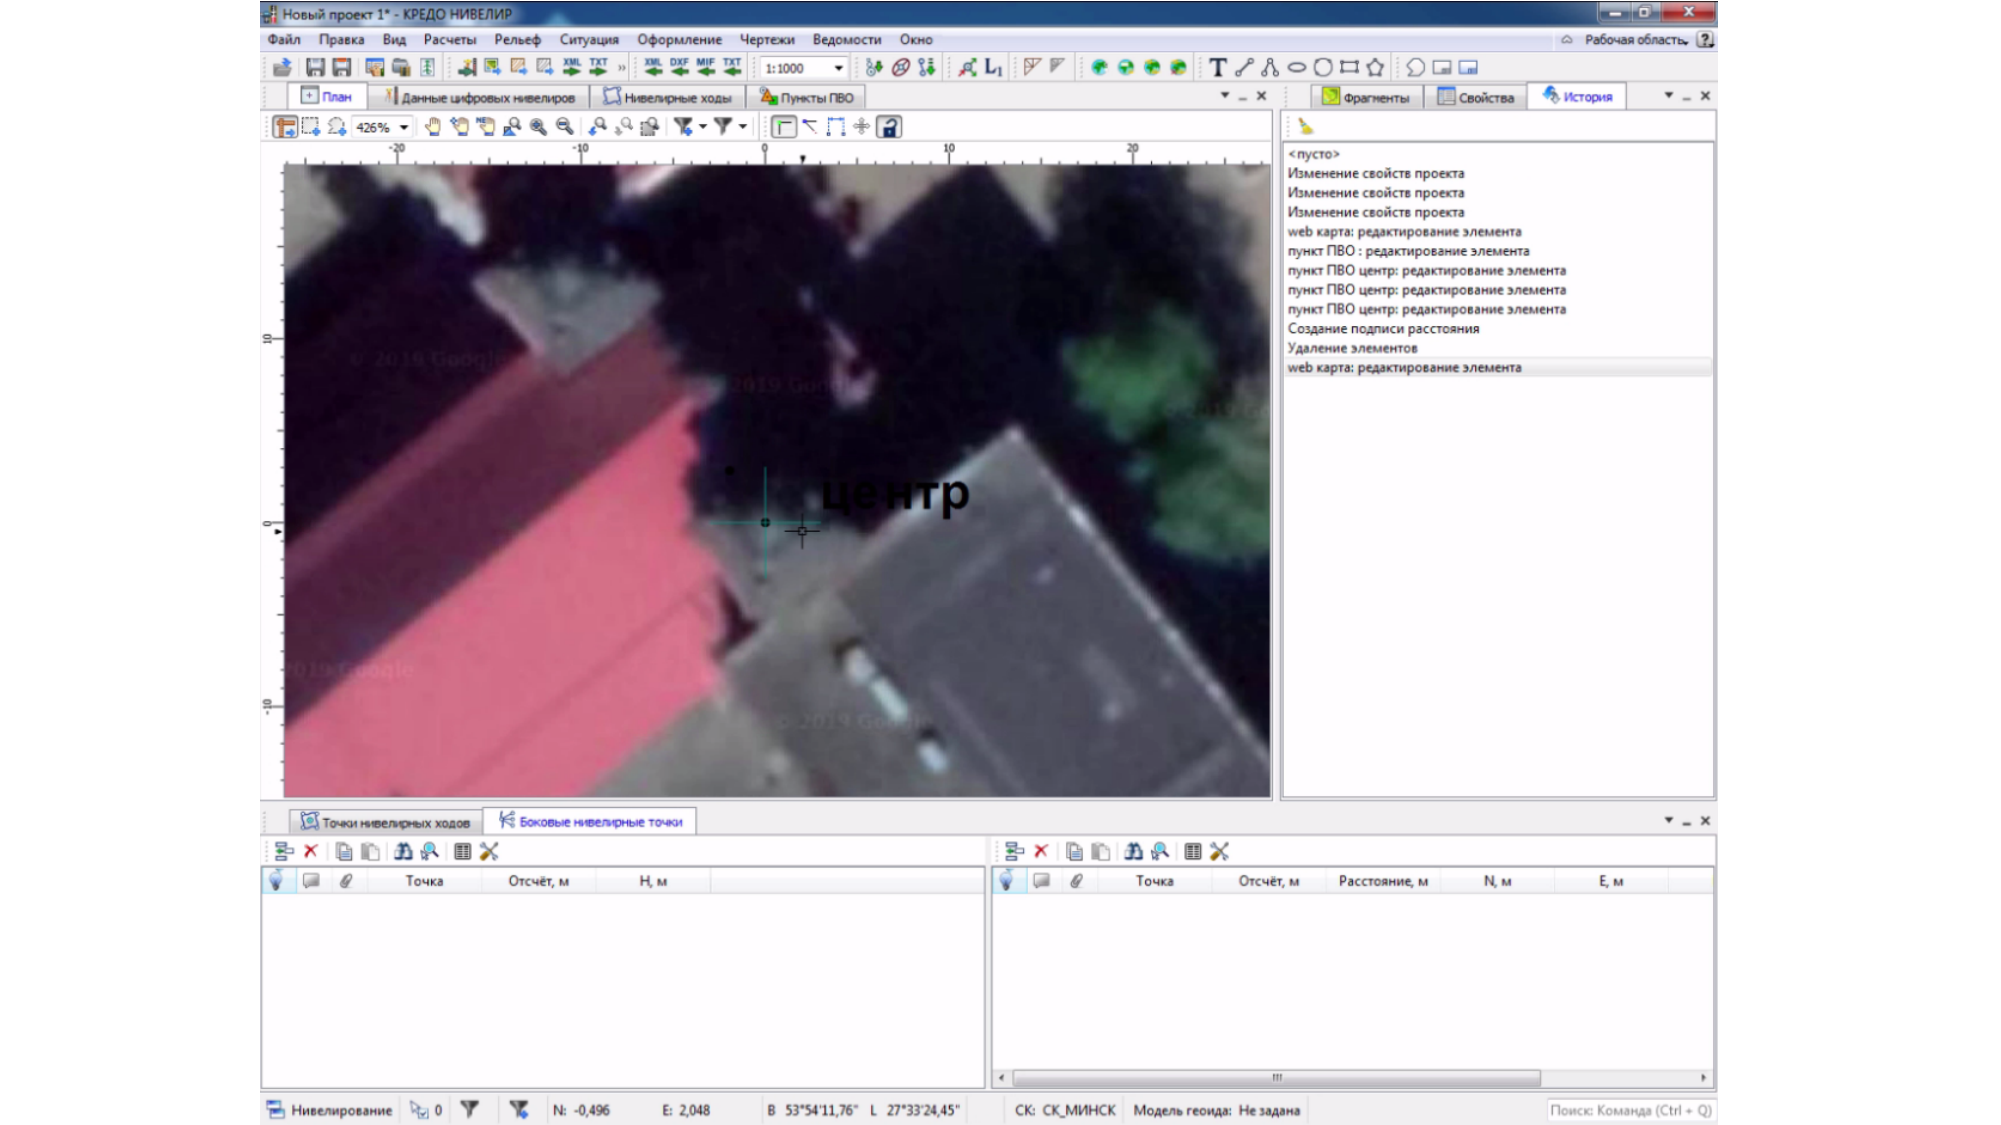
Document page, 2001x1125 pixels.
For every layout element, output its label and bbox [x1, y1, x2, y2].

picture [260, 1, 1718, 1125]
